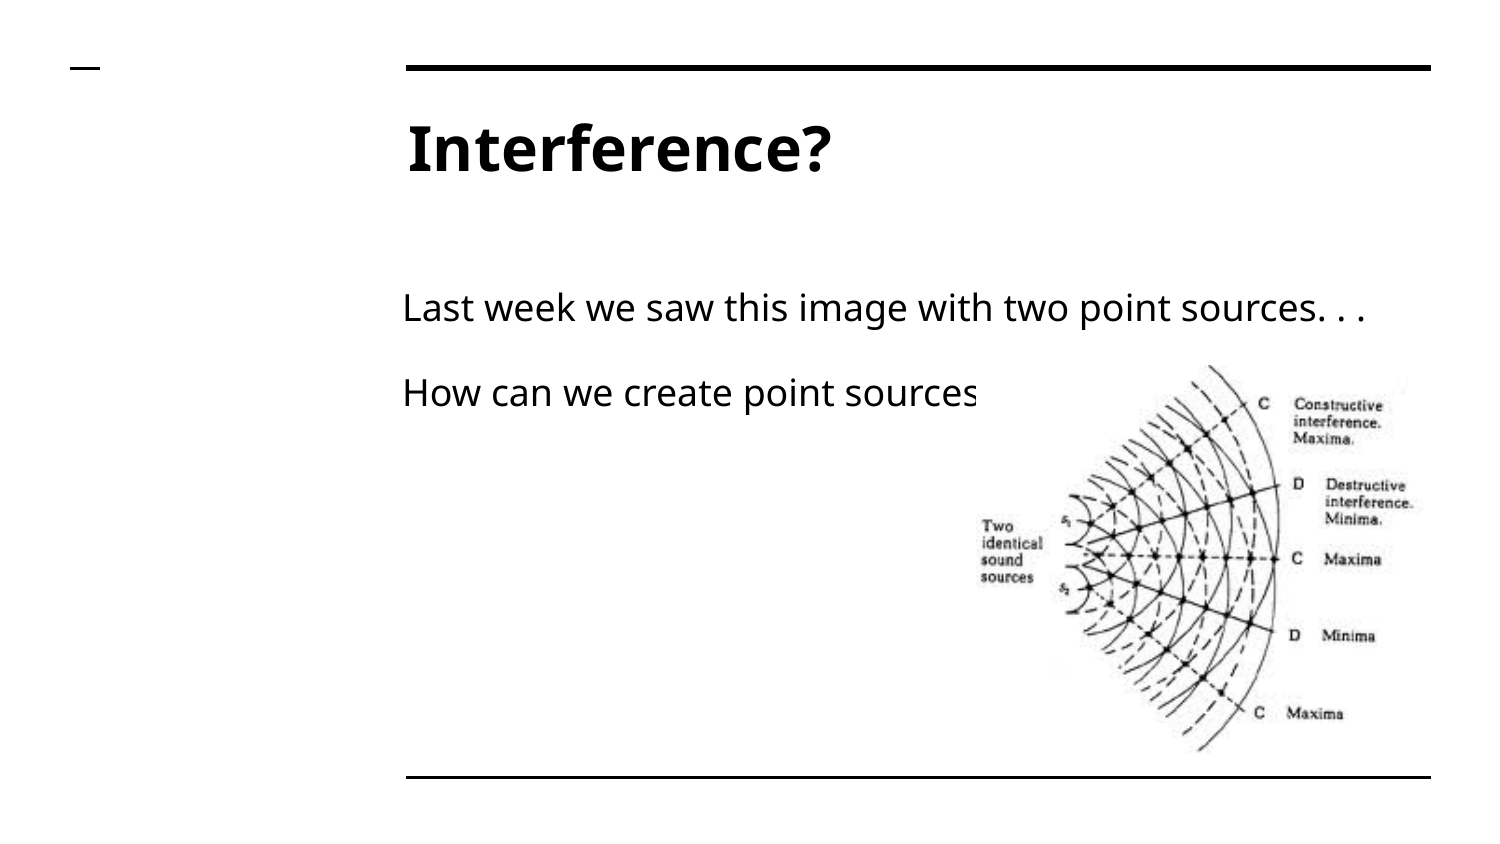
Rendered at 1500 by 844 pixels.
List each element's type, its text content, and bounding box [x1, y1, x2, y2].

picture [975, 365, 1425, 755]
list Last week we saw this image with two point sources. . . How can we create point sources? [387, 261, 1425, 755]
title Interference? [393, 94, 1431, 199]
